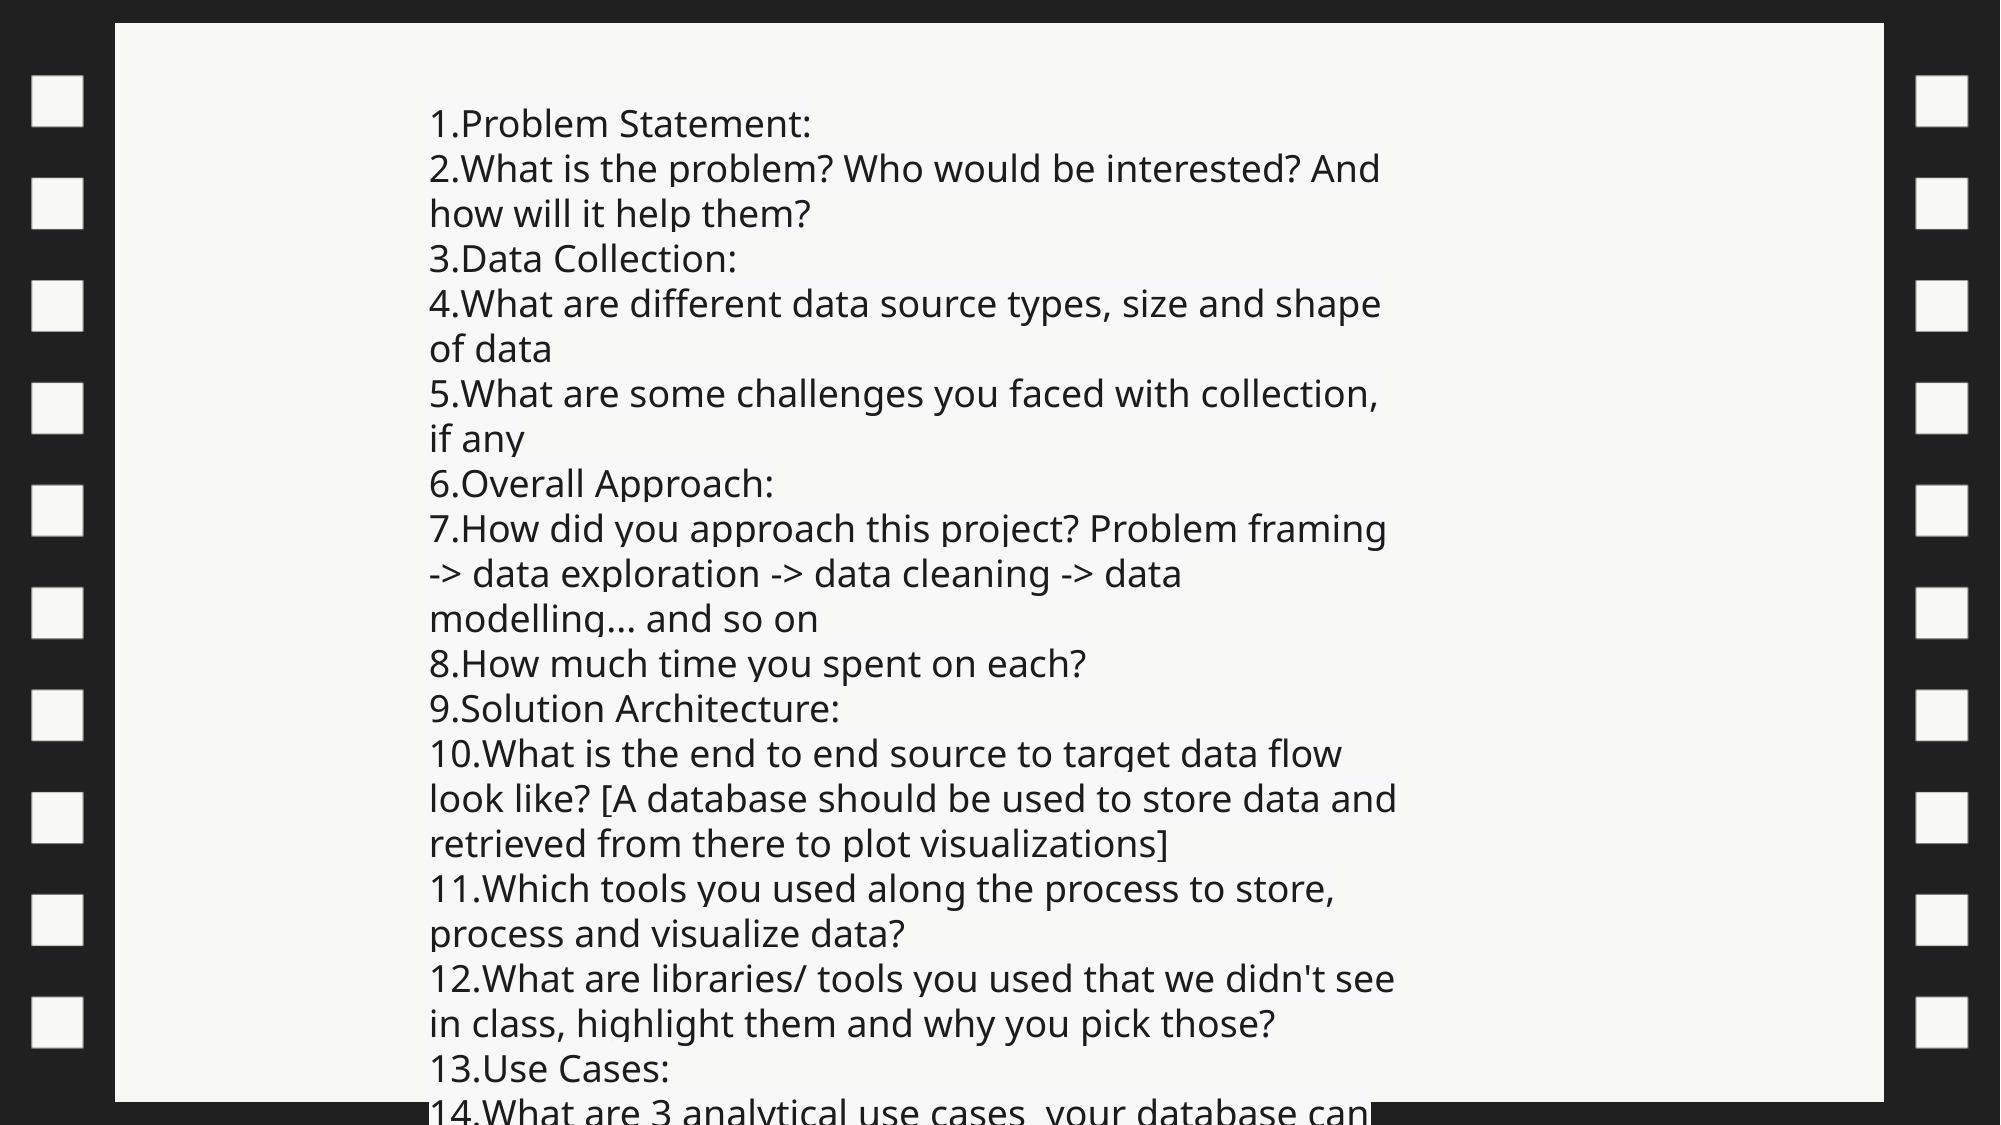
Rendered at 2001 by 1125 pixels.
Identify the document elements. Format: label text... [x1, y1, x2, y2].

picture [1884, 0, 2000, 1125]
text_box Problem Statement: What is the problem? Who would be interested? And how will it help them? Data Collection: What are different data source types, size and shape of data What are some challenges you faced with collection, if any Overall Approach: How did you approach this project? Problem framing -> data exploration -> data cleaning -> data modelling... and so on How much time you spent on each? Solution Architecture: What is the end to end source to target data flow look like? [A database should be used to store data and retrieved from there to plot visualizations] Which tools you used along the process to store, process and visualize data? What are libraries/ tools you used that we didn't see in class, highlight them and why you pick those? Use Cases: What are 3 analytical use cases your database can answer? Demo: Show in jupyter notebook or as flask api that you can connect to database and retrieve data to plot simple visuals and include the visuals on your slide. Limitations & Considerations: What are some limitations of the data? What are some ethical considerations around your data and analysis? Future Work Scope: How can your project be extended if you had more time? [414, 92, 1415, 1125]
picture [0, 0, 115, 1125]
